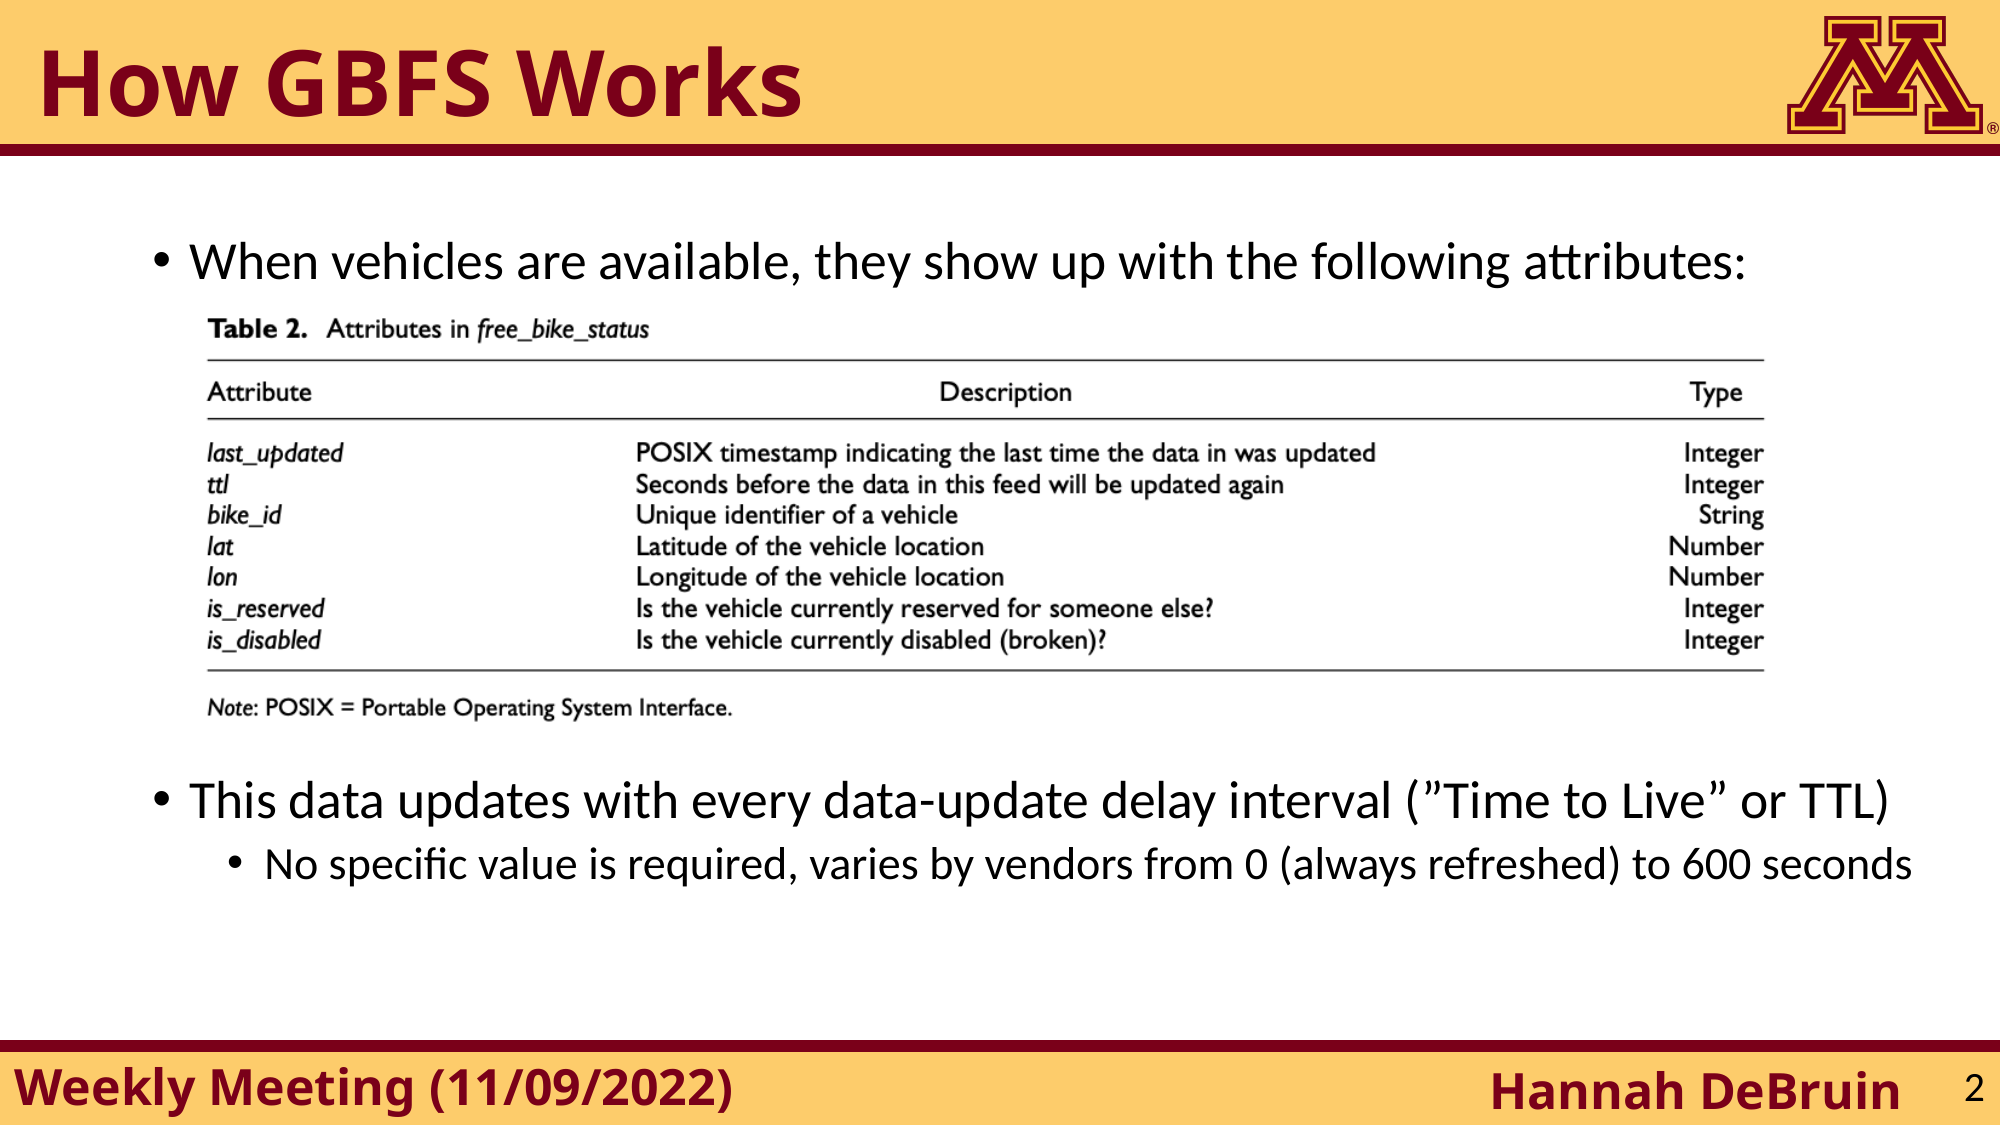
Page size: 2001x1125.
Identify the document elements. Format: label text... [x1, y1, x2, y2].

text_box [0, 1052, 1550, 1125]
picture [1786, 14, 2000, 136]
text_box Weekly Meeting (11/09/2022) [0, 1053, 1000, 1125]
list When vehicles are available, they show up with the following attributes: This data updates with every data-update delay interval (”Time to Live” or TTL) No specific value is required, varies by vendors from 0 (always refreshed) to 600 seconds [137, 226, 1959, 940]
text_box How GBFS Works [21, 29, 1749, 144]
slide_number 2 [1550, 1052, 2000, 1125]
text_box [0, 0, 2000, 144]
picture [174, 299, 1787, 729]
text_box Hannah DeBruin [1249, 1053, 1550, 1125]
